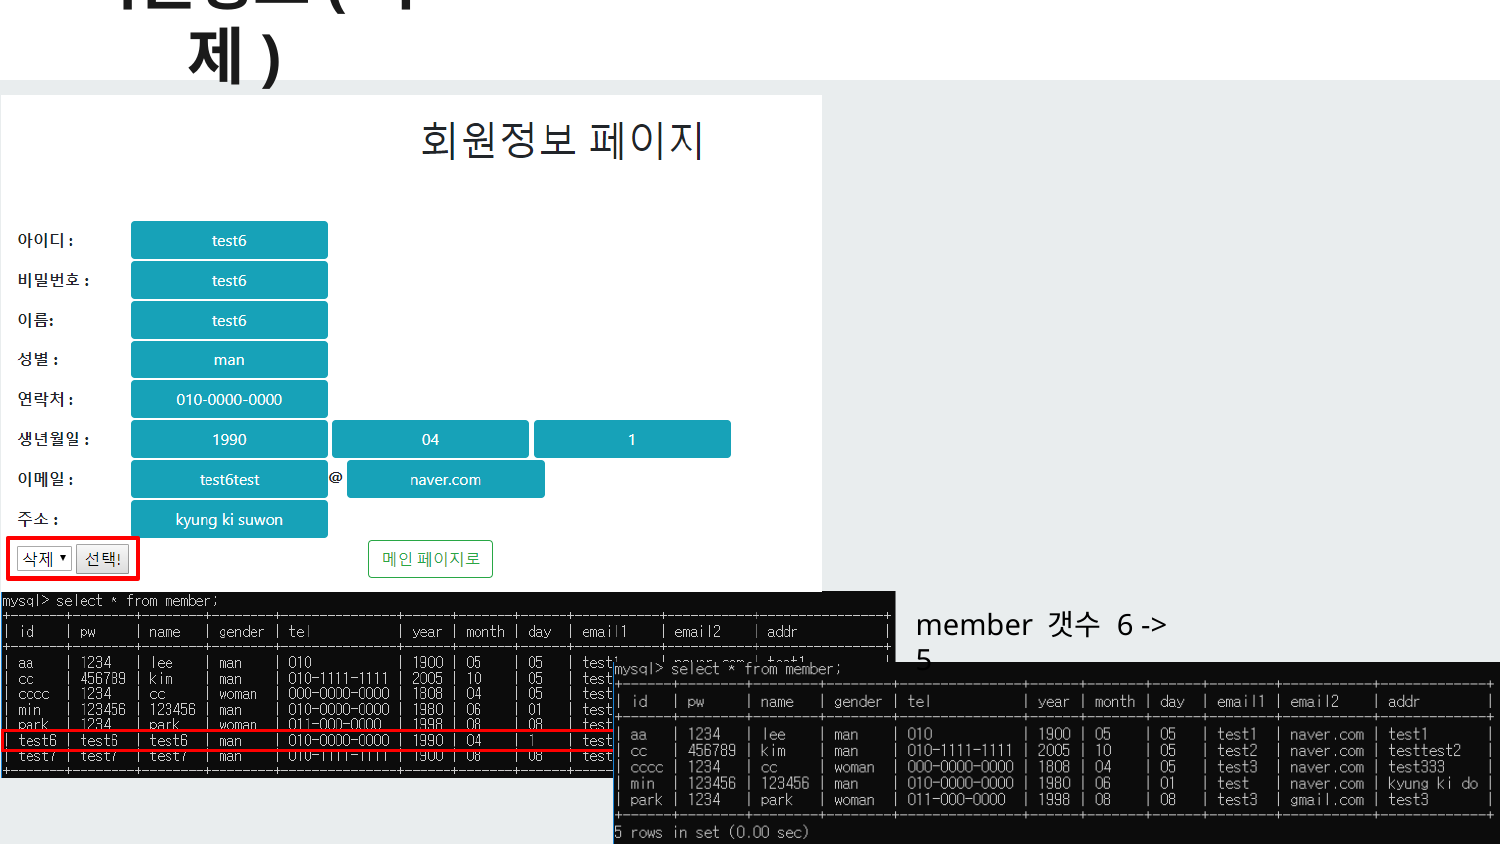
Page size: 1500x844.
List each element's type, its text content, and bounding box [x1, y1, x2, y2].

title 회원정보(삭제) [1, 0, 468, 94]
picture [1, 95, 1500, 844]
text_box member 갯수 6 -> 5 [900, 591, 1197, 661]
